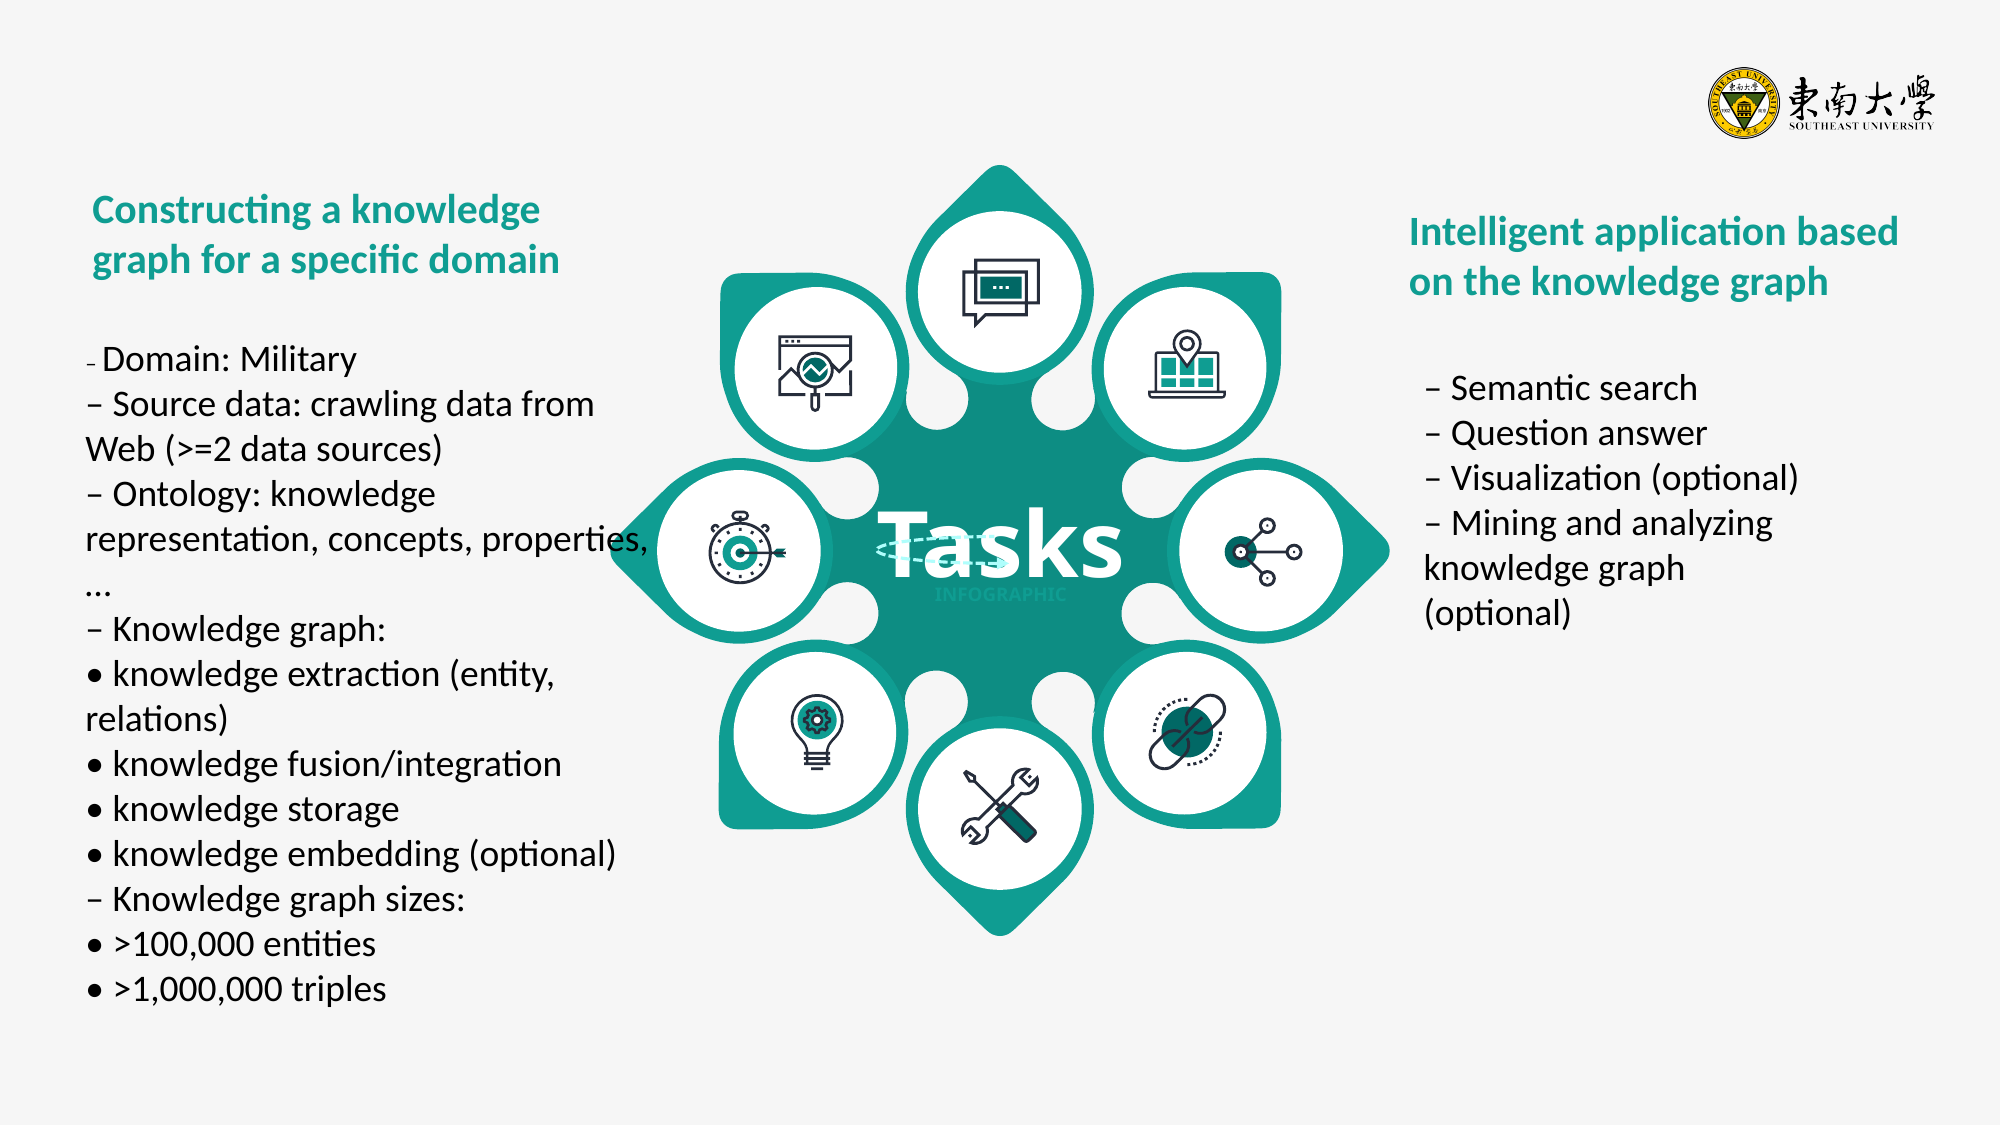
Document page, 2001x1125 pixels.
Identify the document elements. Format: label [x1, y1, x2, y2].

picture [1708, 67, 1935, 139]
text_box [1405, 200, 1905, 644]
text_box [610, 164, 1390, 937]
text_box [70, 178, 680, 1024]
